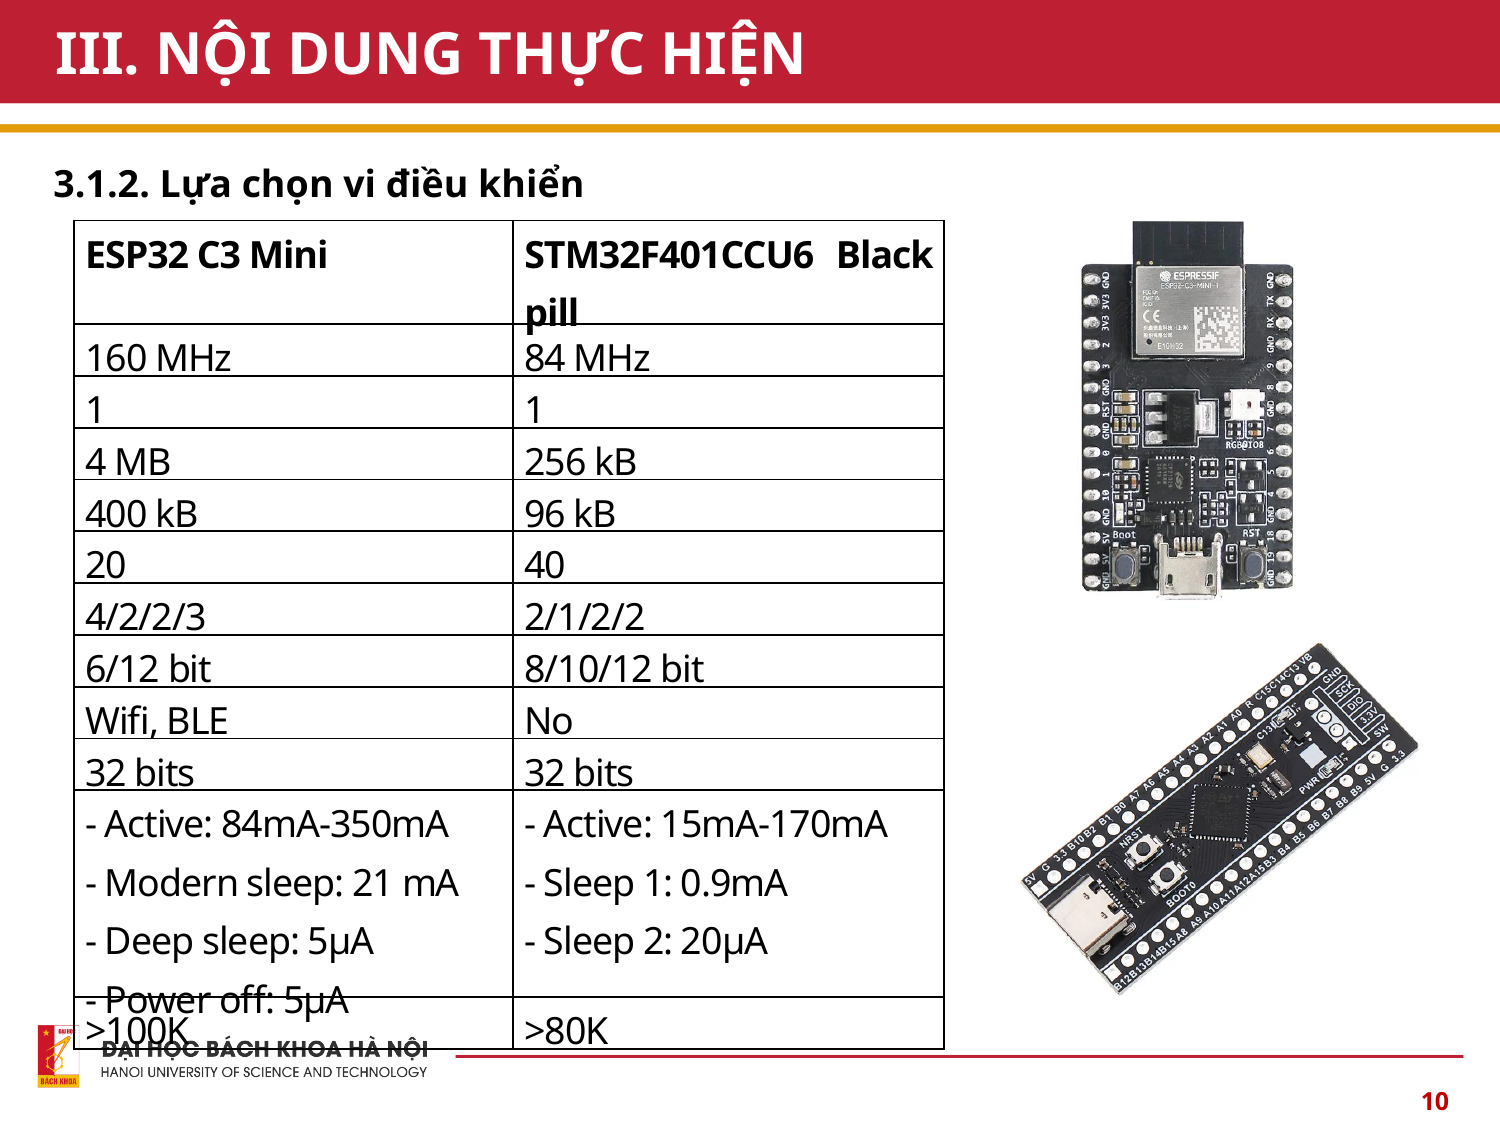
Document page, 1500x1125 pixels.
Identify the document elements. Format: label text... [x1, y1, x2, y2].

table_cell - Active: 84mA-350mA - Modern sleep: 21 mA - Deep sleep: 5µA - Power off: 5µA [75, 791, 512, 996]
table_cell 40 [514, 532, 943, 582]
table_cell - Active: 15mA-170mA - Sleep 1: 0.9mA - Sleep 2: 20µA [514, 791, 943, 996]
table_cell 8/10/12 bit [514, 636, 943, 686]
table_cell 2/1/2/2 [514, 584, 943, 634]
table_cell >100K [75, 998, 512, 1048]
picture [0, 0, 1500, 1125]
table_cell 160 MHz [75, 325, 512, 375]
table_cell 84 MHz [514, 325, 943, 375]
table_cell 4/2/2/3 [75, 584, 512, 634]
table_cell 32 bits [75, 739, 512, 789]
table_cell 1 [75, 377, 512, 427]
text_box 3.1.2. Lựa chọn vi điều khiển [38, 153, 839, 213]
table_cell 6/12 bit [75, 636, 512, 686]
table_cell 1 [514, 377, 943, 427]
title III. NỘI DUNG THỰC HIỆN [41, 16, 1464, 91]
table_header ESP32 C3 Mini [75, 221, 512, 323]
slide_number 10 [1126, 1078, 1464, 1125]
table_cell 32 bits [514, 739, 943, 789]
table_cell 400 kB [75, 480, 512, 530]
table_cell No [514, 688, 943, 738]
table_cell 20 [75, 532, 512, 582]
table_cell 96 kB [514, 480, 943, 530]
table_cell >80K [514, 998, 943, 1048]
table_cell 256 kB [514, 429, 943, 479]
table_cell Wifi, BLE [75, 688, 512, 738]
table_header STM32F401CCU6 Black pill [514, 221, 943, 323]
table_cell 4 MB [75, 429, 512, 479]
